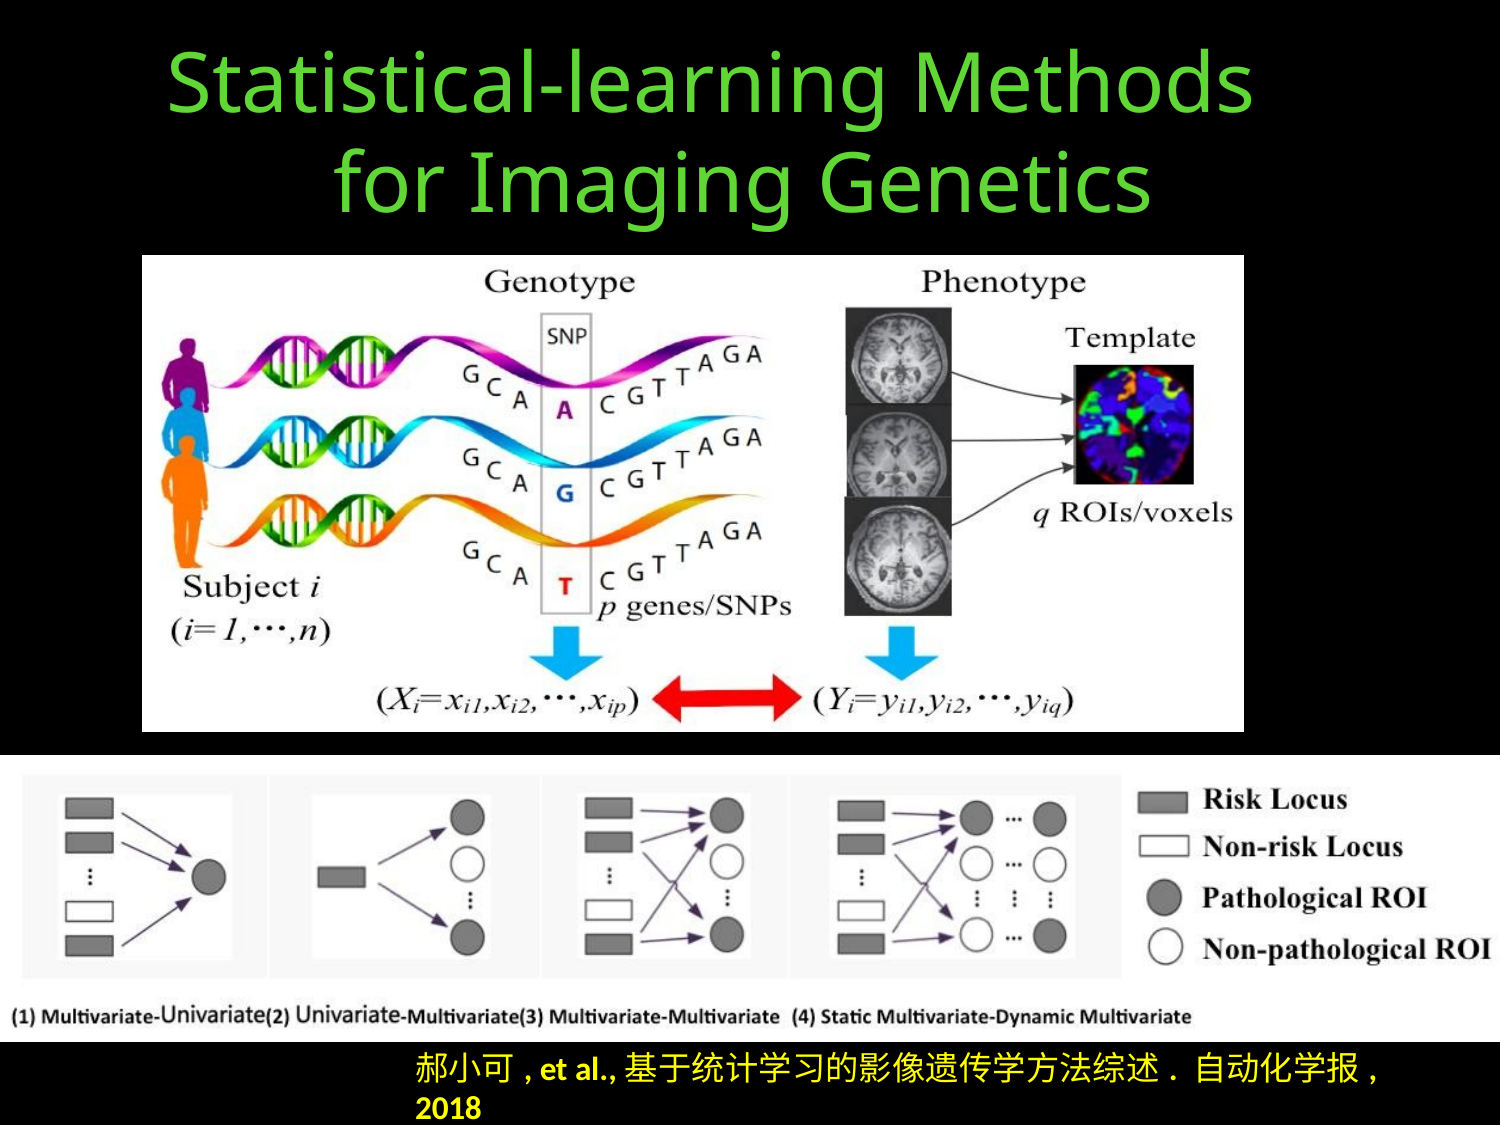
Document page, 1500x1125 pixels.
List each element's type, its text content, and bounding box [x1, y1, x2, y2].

title Statistical-learning Methods for Imaging Genetics [164, 27, 1377, 230]
picture [0, 755, 1500, 1042]
picture [142, 255, 1244, 732]
text_box 郝小可, et al.,基于统计学习的影像遗传学方法综述. 自动化学报, 2018 [413, 1050, 1417, 1125]
